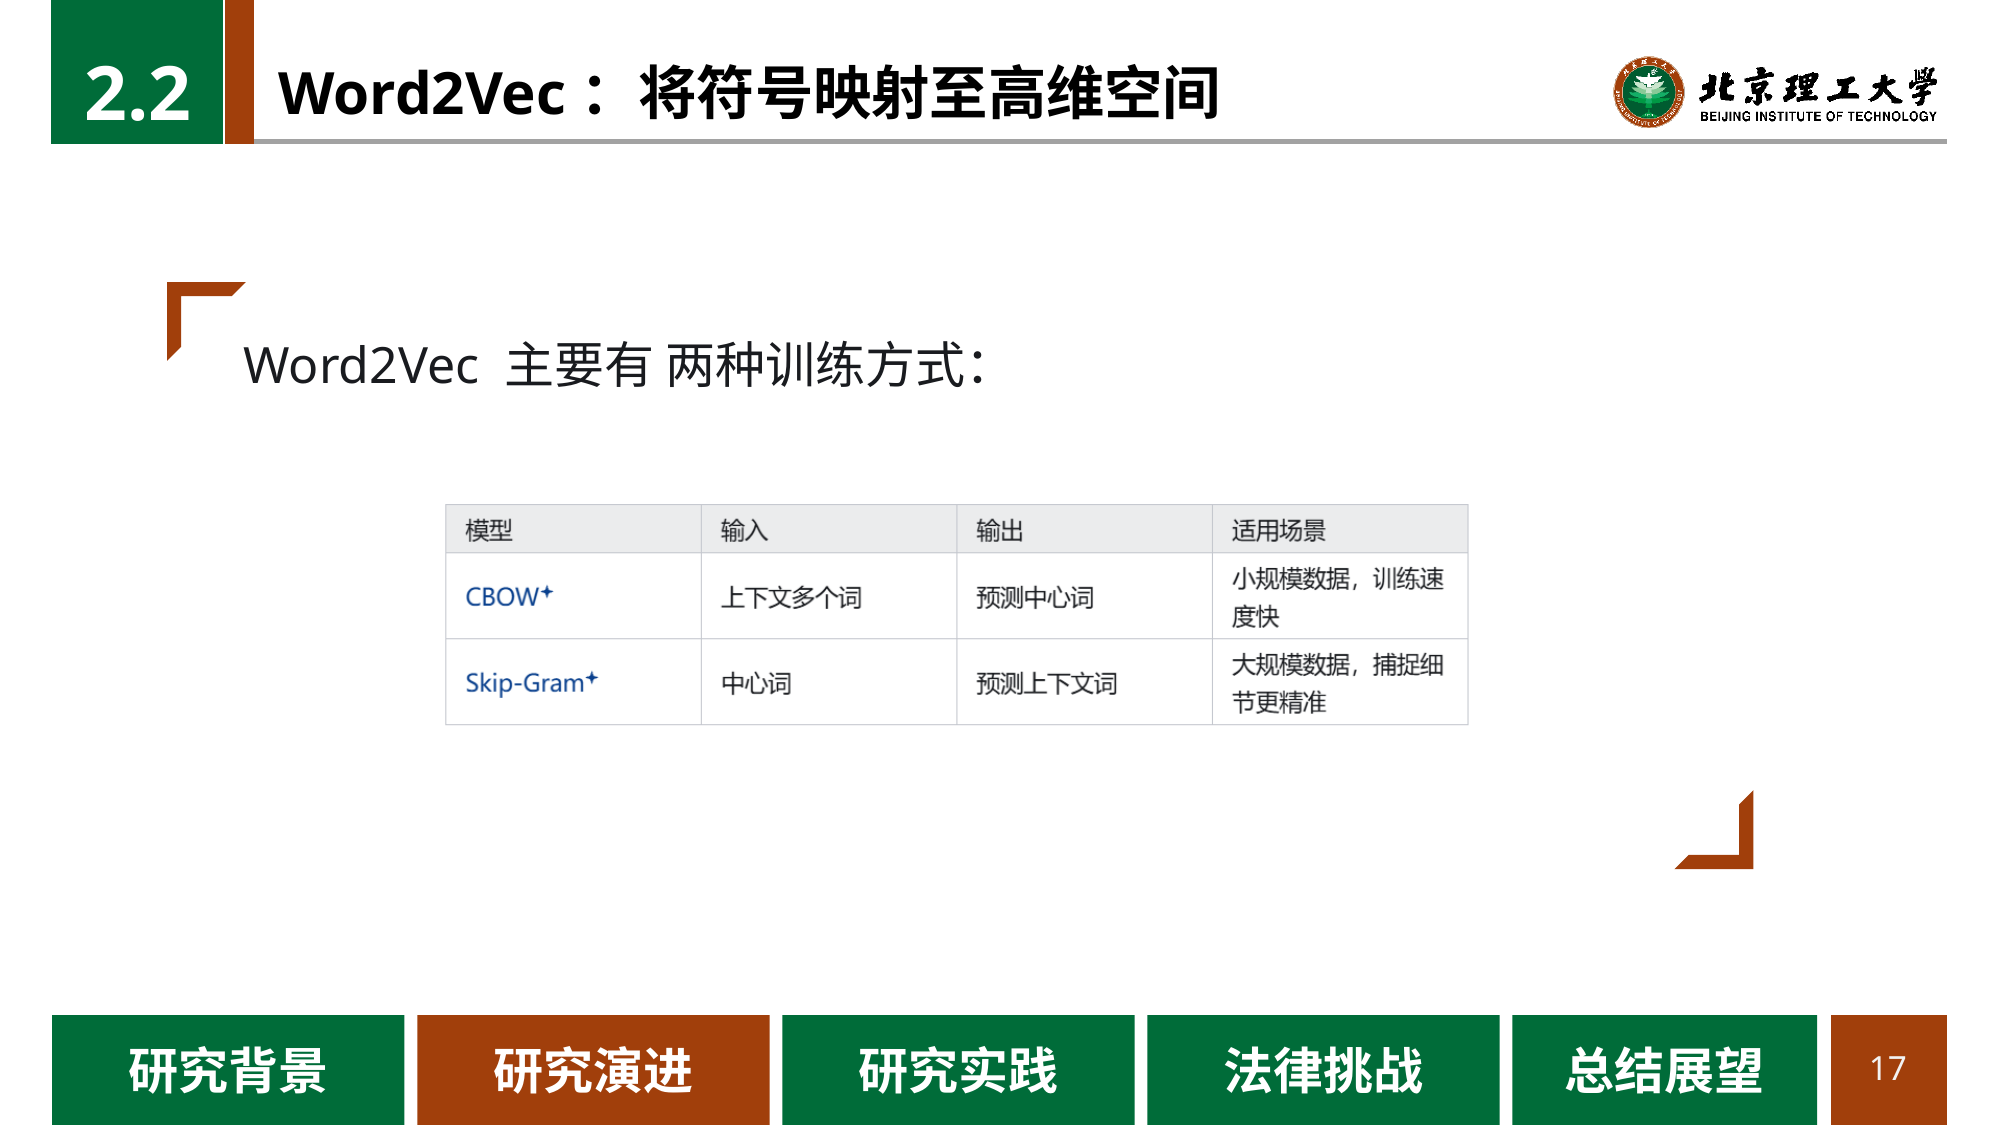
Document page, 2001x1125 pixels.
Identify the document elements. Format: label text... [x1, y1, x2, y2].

title Word2Vec：将符号映射至高维空间 [263, 56, 1682, 136]
picture [438, 503, 1479, 742]
text_box Word2Vec 主要有 两种训练方式： [228, 326, 1689, 402]
text_box [1674, 790, 1754, 870]
text_box [167, 282, 246, 361]
picture [1682, 56, 1937, 128]
text_box 2.2 [58, 38, 218, 144]
